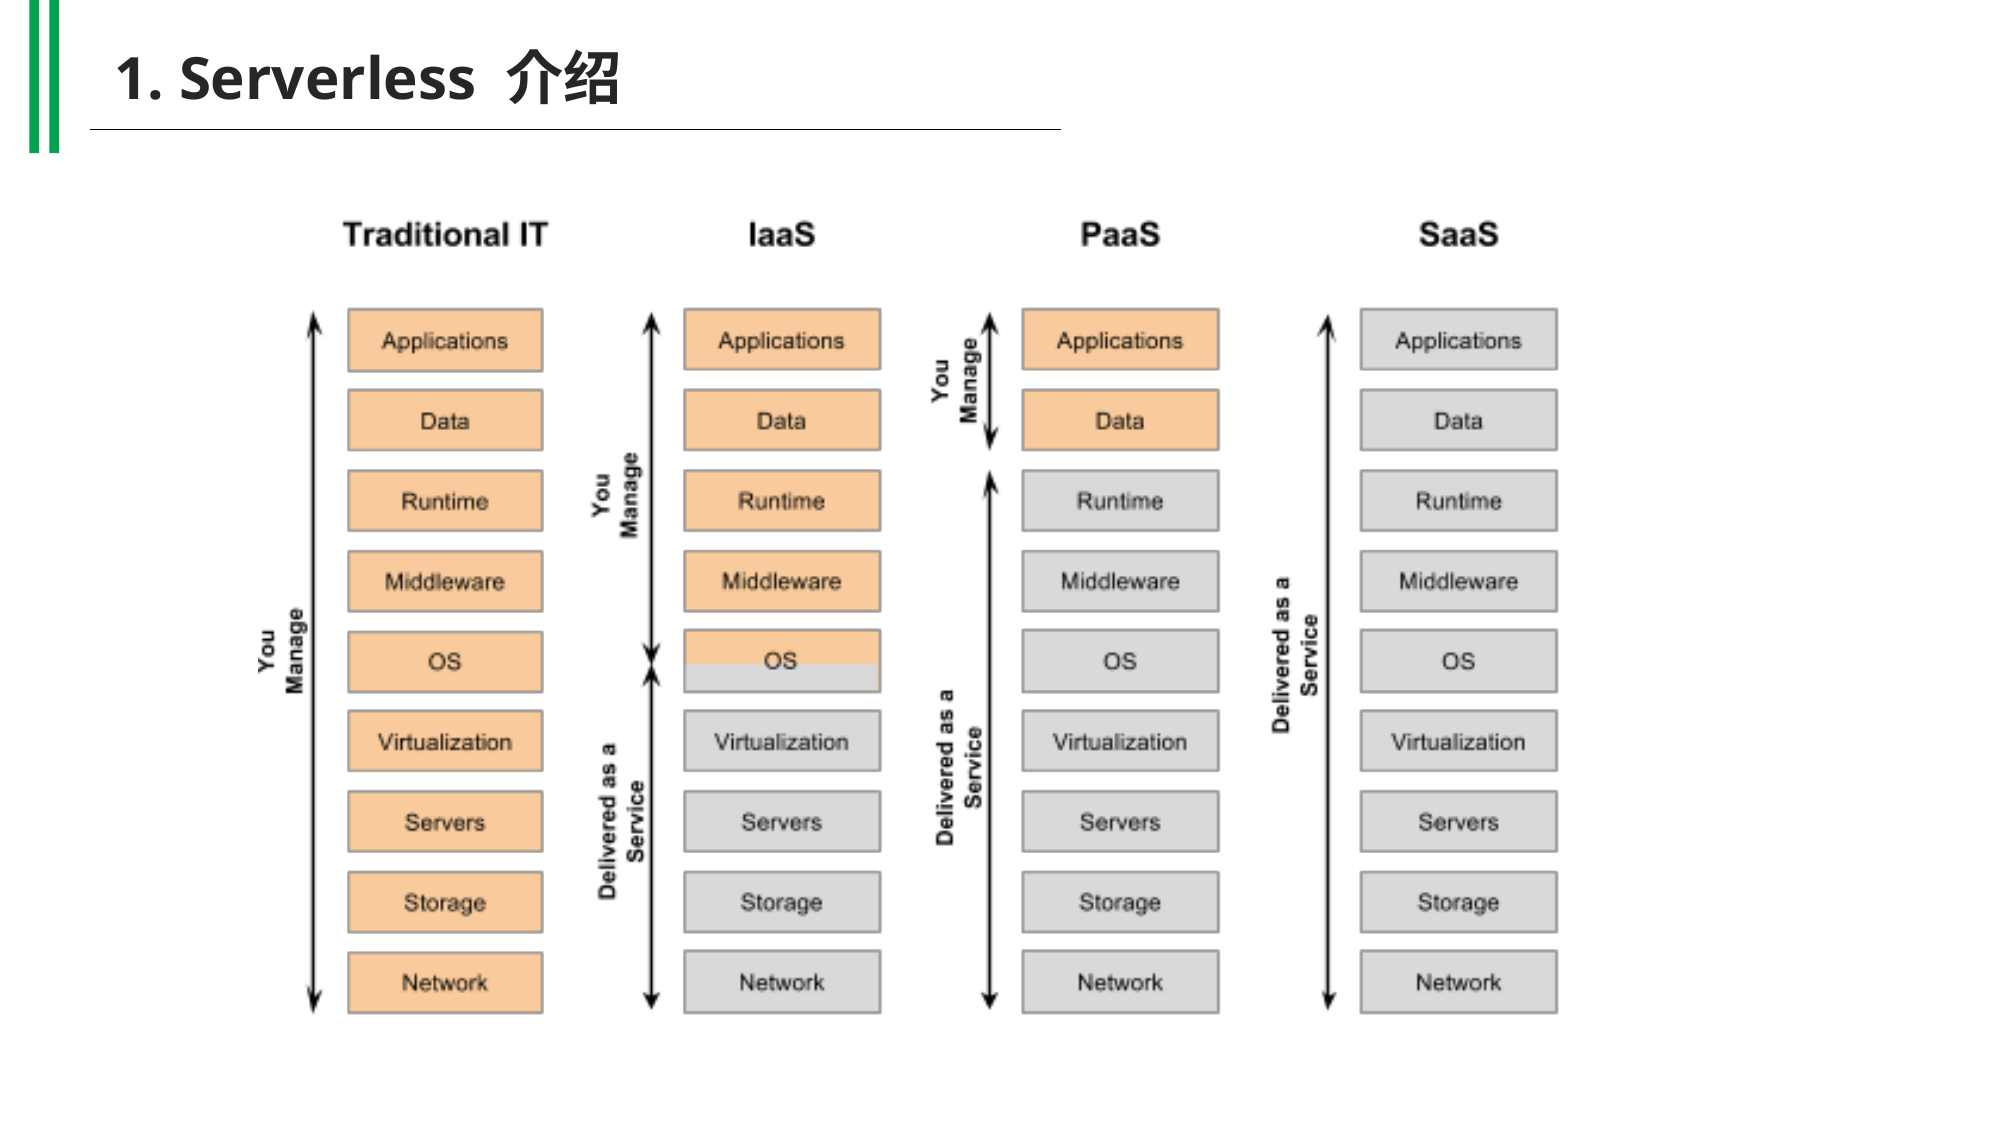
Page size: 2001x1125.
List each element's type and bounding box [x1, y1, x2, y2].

text_box [29, 0, 1061, 154]
picture [258, 171, 1568, 1044]
